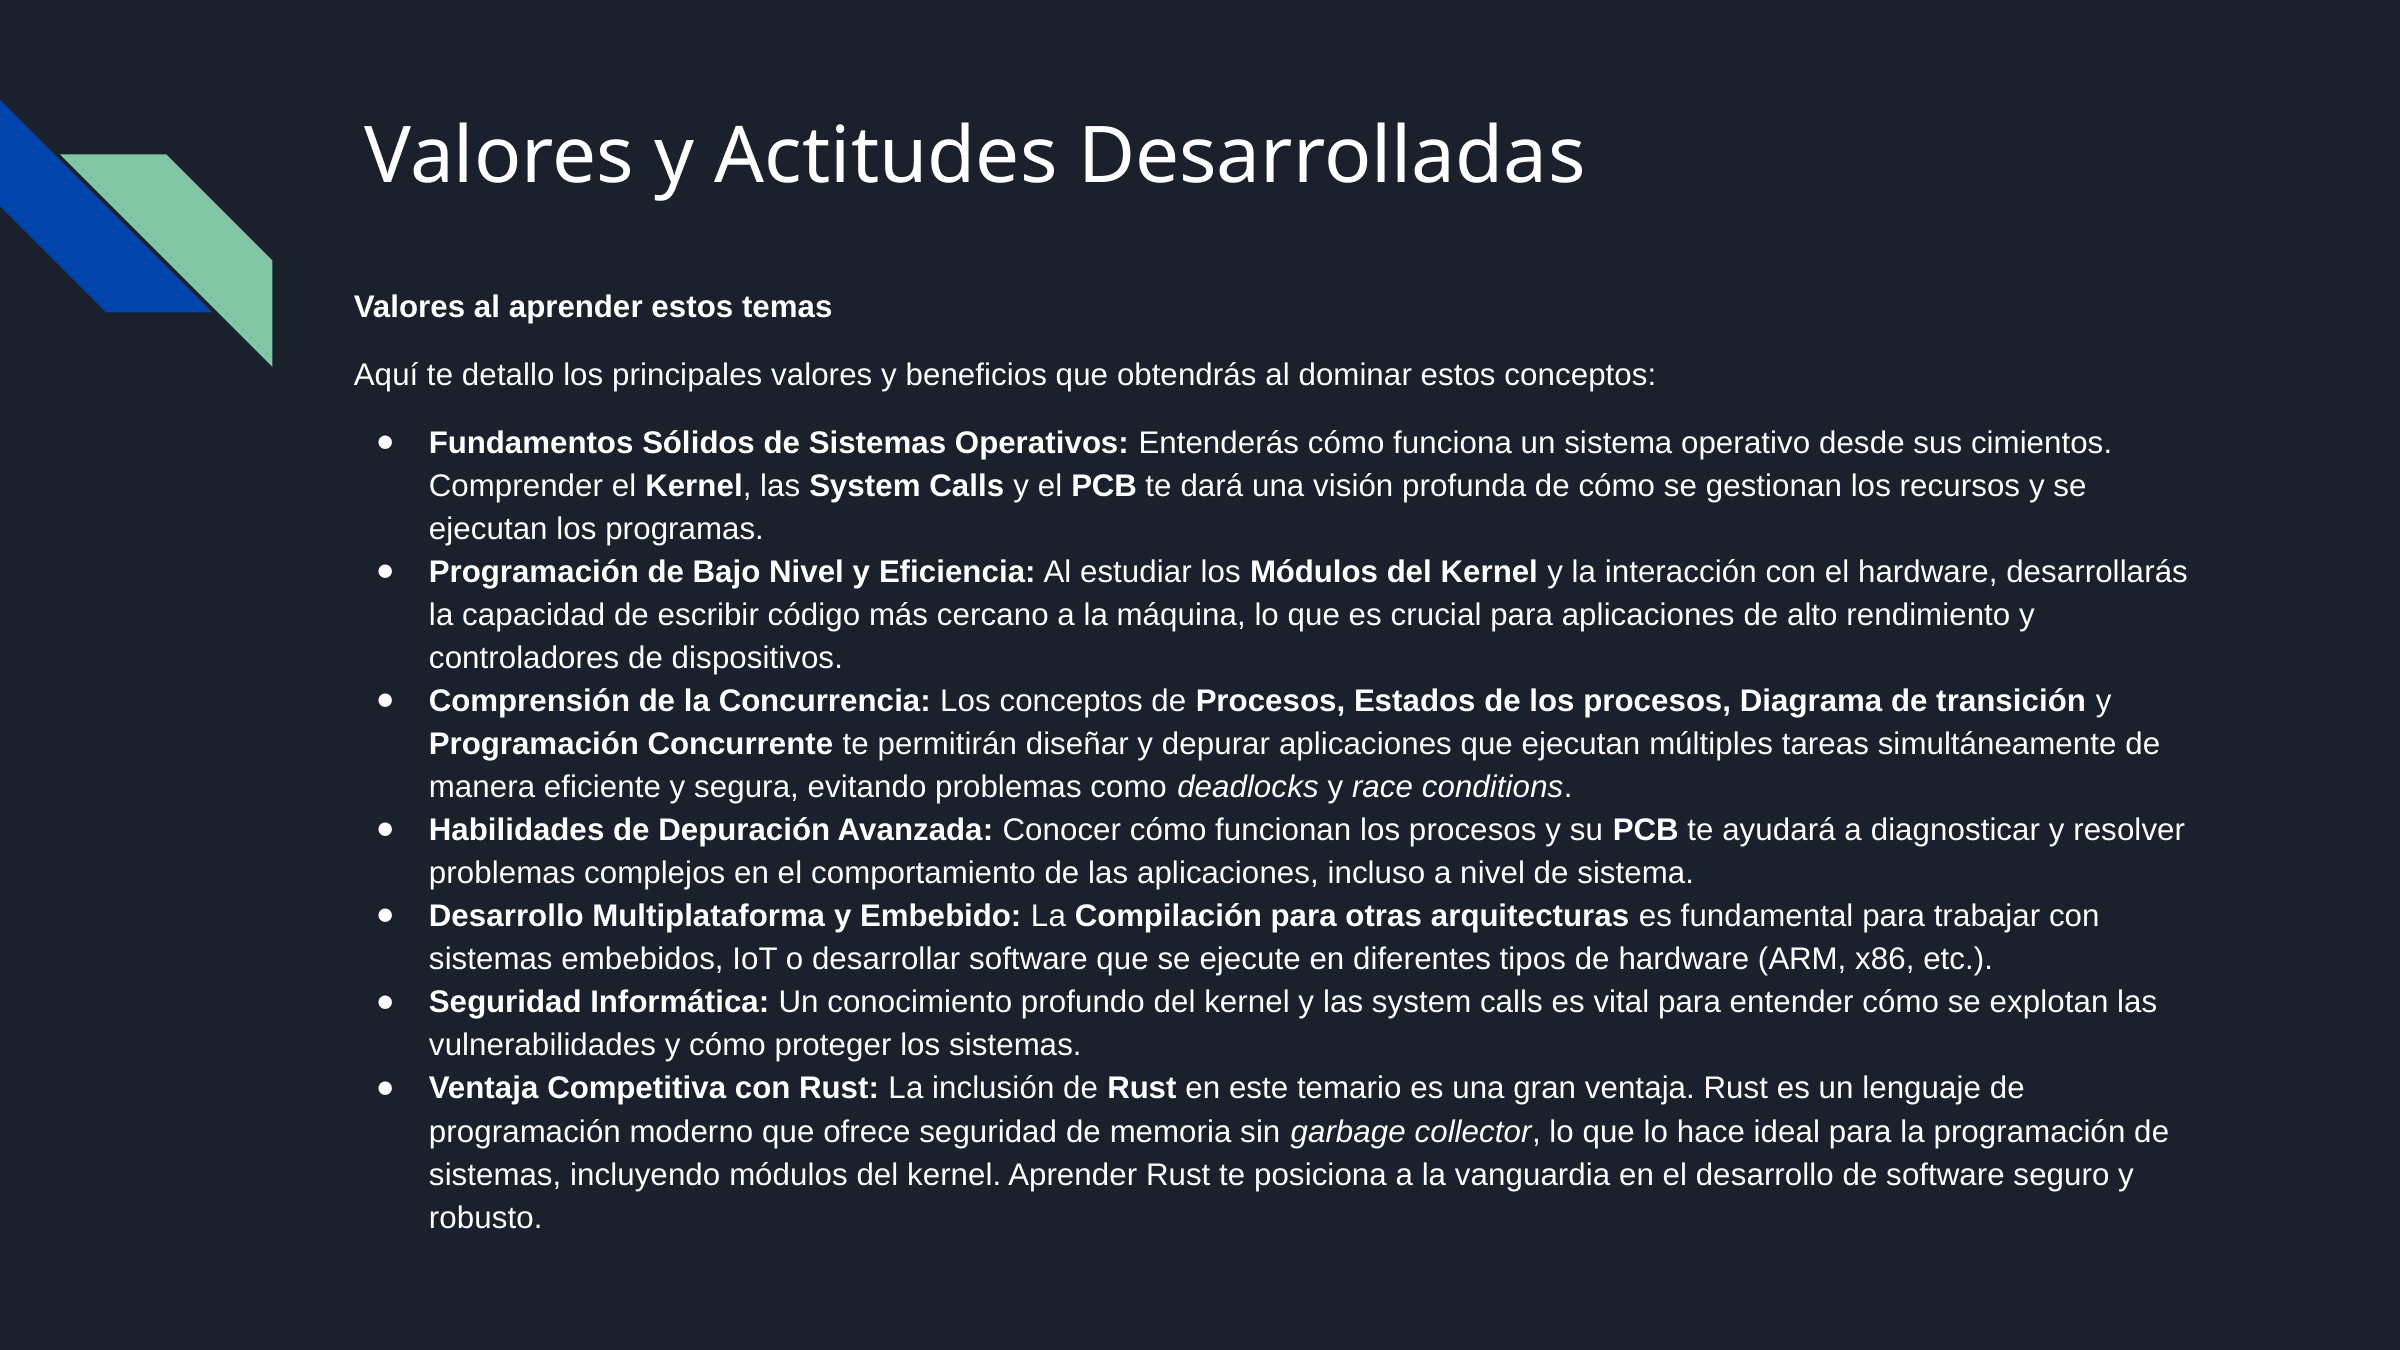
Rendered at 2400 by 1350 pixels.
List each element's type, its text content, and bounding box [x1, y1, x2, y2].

title Valores y Actitudes Desarrolladas [340, 74, 2305, 231]
text_box Valores al aprender estos temas Aquí te detallo los principales valores y beneficios que obtendrás al dominar estos conceptos: Fundamentos Sólidos de Sistemas Operativos: Entenderás cómo funciona un sistema operativo desde sus cimientos. Comprender el Kernel, las System Calls y el PCB te dará una visión profunda de cómo se gestionan los recursos y se ejecutan los programas. Programación de Bajo Nivel y Eficiencia: Al estudiar los Módulos del Kernel y la interacción con el hardware, desarrollarás la capacidad de escribir código más cercano a la máquina, lo que es crucial para aplicaciones de alto rendimiento y controladores de dispositivos. Comprensión de la Concurrencia: Los conceptos de Procesos, Estados de los procesos, Diagrama de transición y Programación Concurrente te permitirán diseñar y depurar aplicaciones que ejecutan múltiples tareas simultáneamente de manera eficiente y segura, evitando problemas como deadlocks y race conditions. Habilidades de Depuración Avanzada: Conocer cómo funcionan los procesos y su PCB te ayudará a diagnosticar y resolver problemas complejos en el comportamiento de las aplicaciones, incluso a nivel de sistema. Desarrollo Multiplataforma y Embebido: La Compilación para otras arquitecturas es fundamental para trabajar con sistemas embebidos, IoT o desarrollar software que se ejecute en diferentes tipos de hardware (ARM, x86, etc.). Seguridad Informática: Un conocimiento profundo del kernel y las system calls es vital para entender cómo se explotan las vulnerabilidades y cómo proteger los sistemas. Ventaja Competitiva con Rust: La inclusión de Rust en este temario es una gran ventaja. Rust es un lenguaje de programación moderno que ofrece seguridad de memoria sin garbage collector, lo que lo hace ideal para la programación de sistemas, incluyendo módulos del kernel. Aprender Rust te posiciona a la vanguardia en el desarrollo de software seguro y robusto. [338, 265, 2230, 1312]
